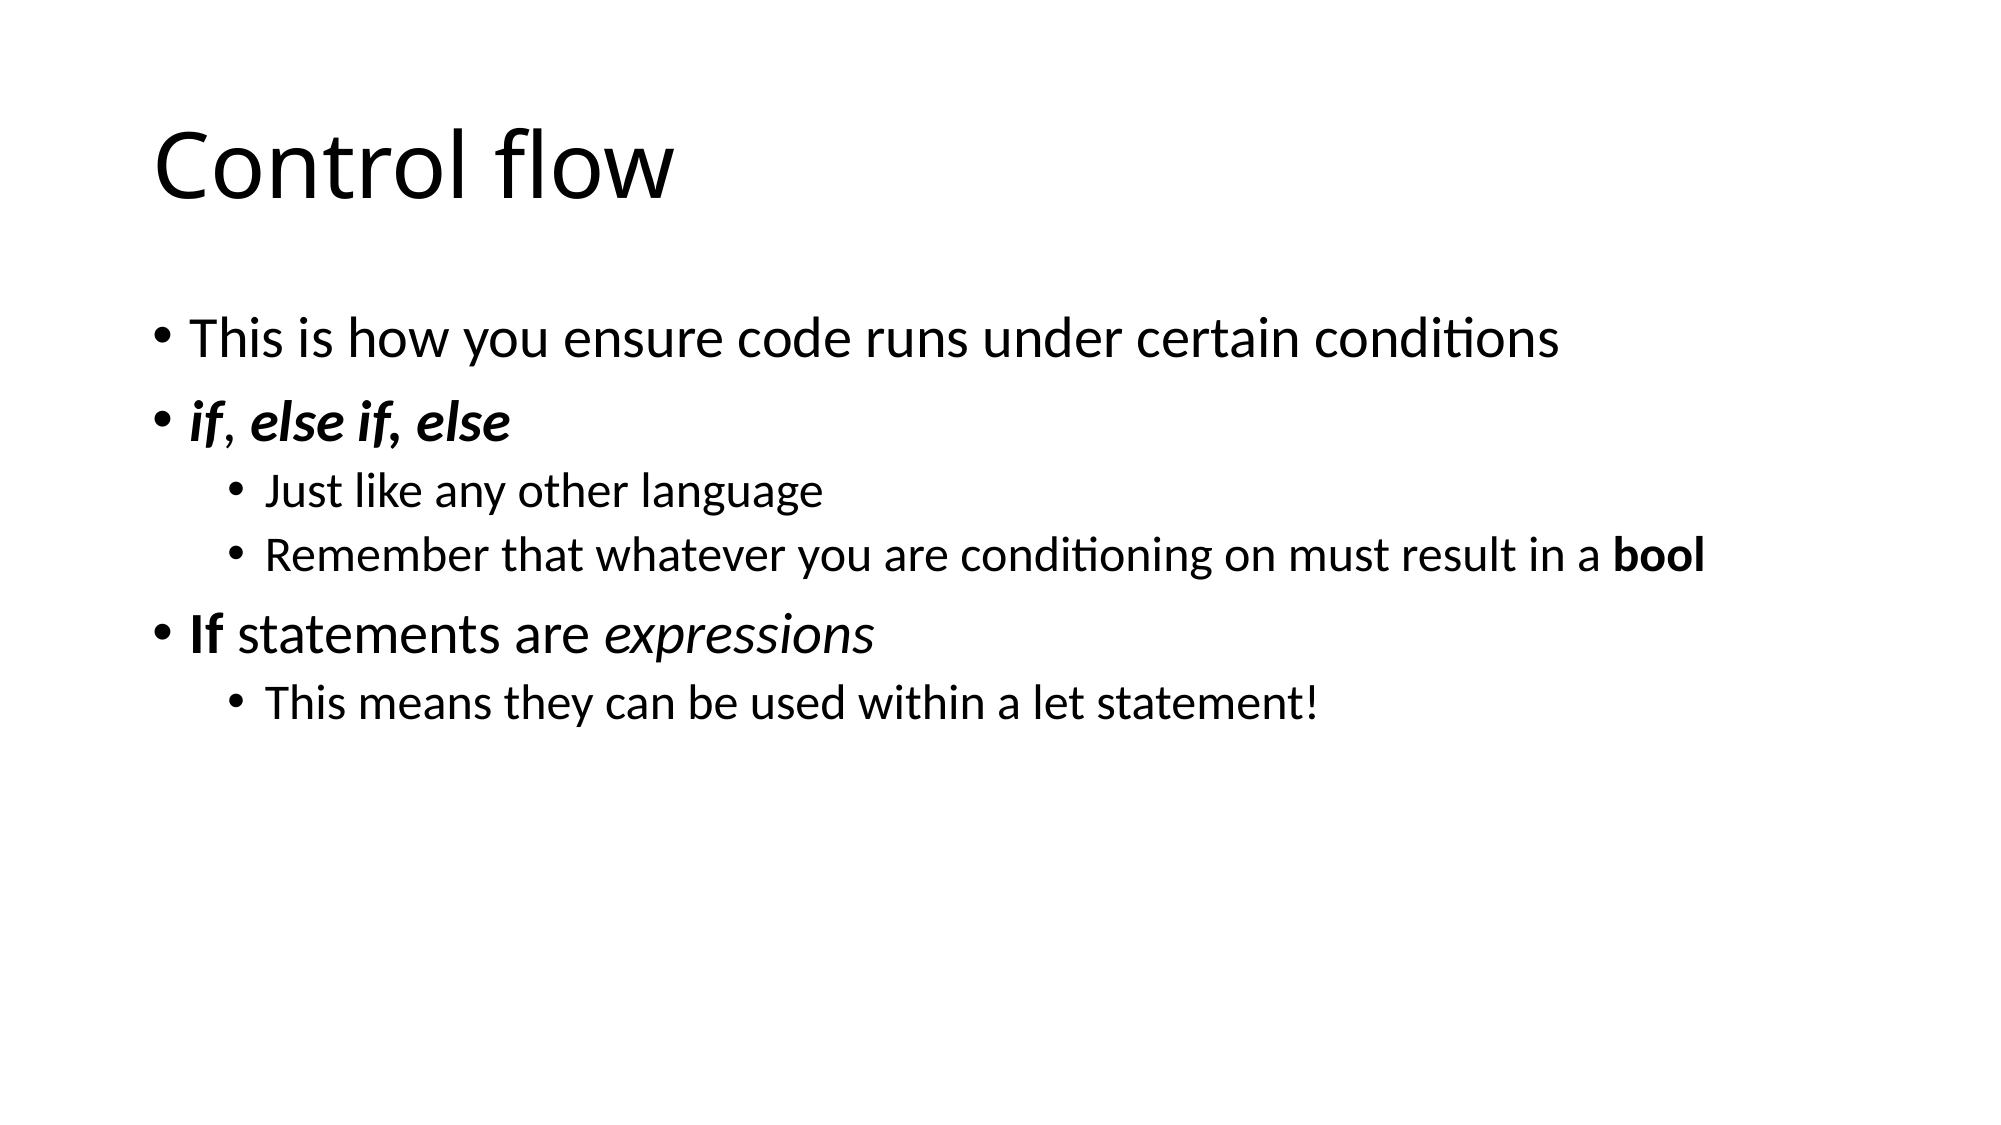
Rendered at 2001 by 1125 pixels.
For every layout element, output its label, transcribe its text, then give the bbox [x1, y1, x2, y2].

title Control flow [137, 59, 1863, 278]
list This is how you ensure code runs under certain conditions if, else if, else Just like any other language Remember that whatever you are conditioning on must result in a bool If statements are expressions This means they can be used within a let statement! [137, 299, 1863, 1014]
